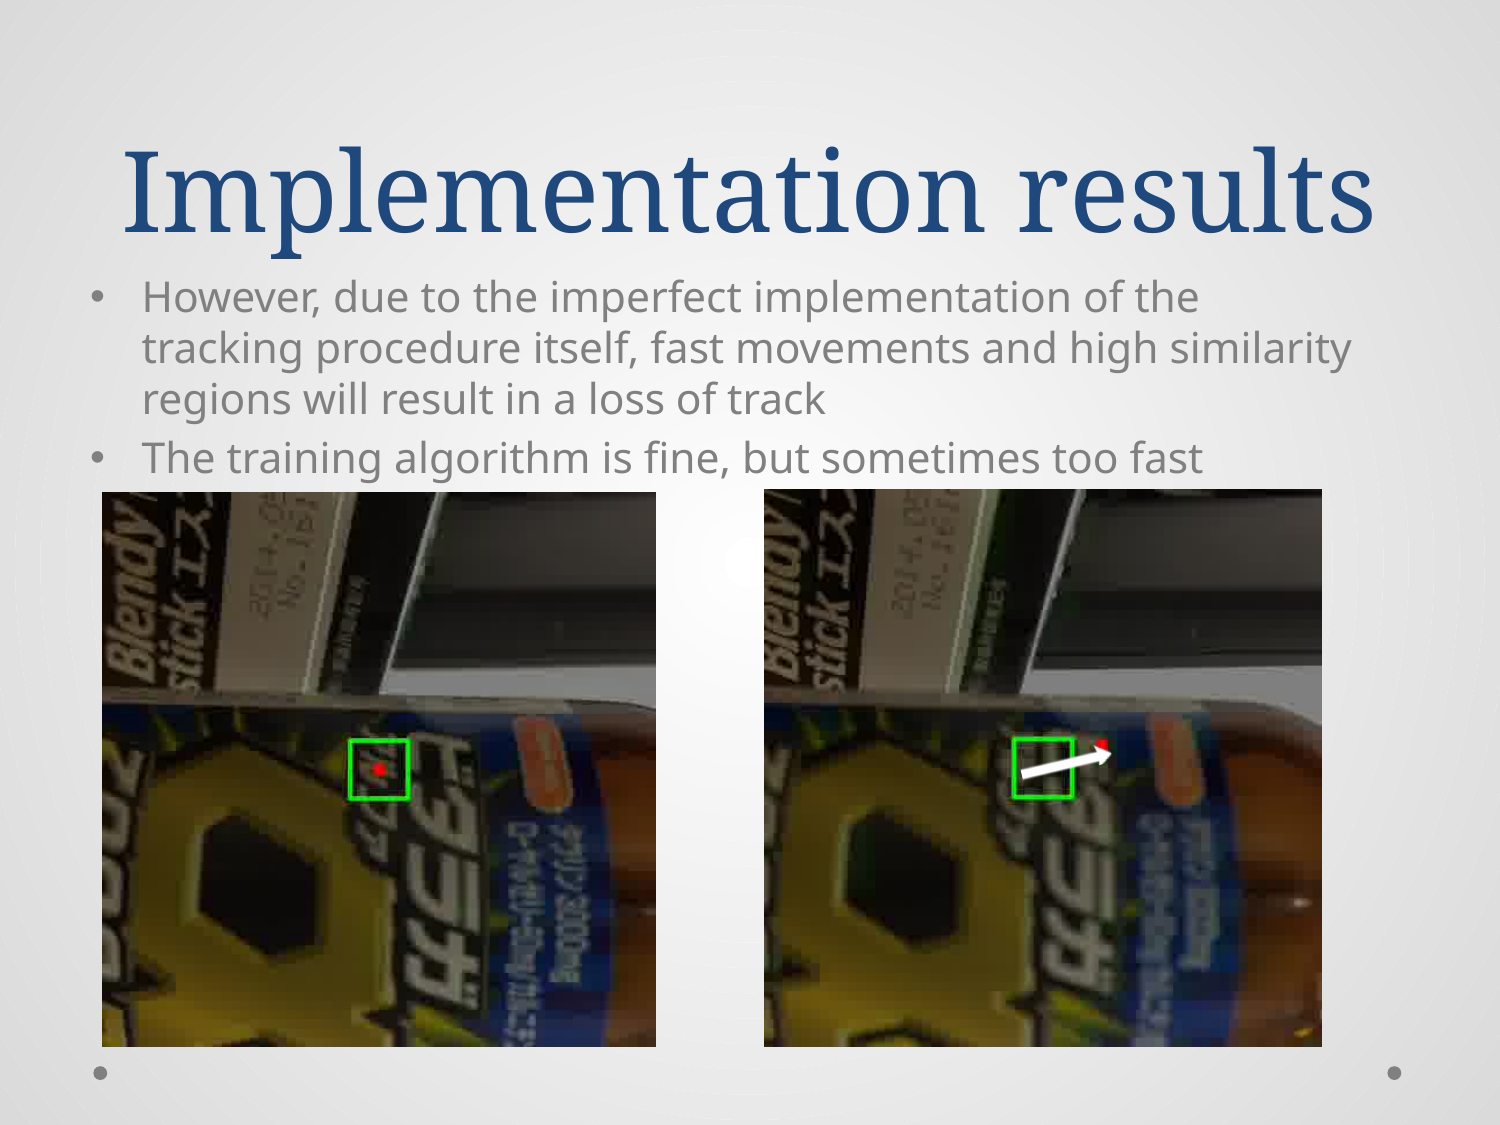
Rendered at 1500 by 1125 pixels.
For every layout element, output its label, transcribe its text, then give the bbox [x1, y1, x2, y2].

title Implementation results [75, 0, 1425, 263]
picture [102, 492, 657, 1047]
list However, due to the imperfect implementation of the tracking procedure itself, fast movements and high similarity regions will result in a loss of track The training algorithm is fine, but sometimes too fast [75, 262, 1370, 493]
picture [764, 489, 1322, 1047]
